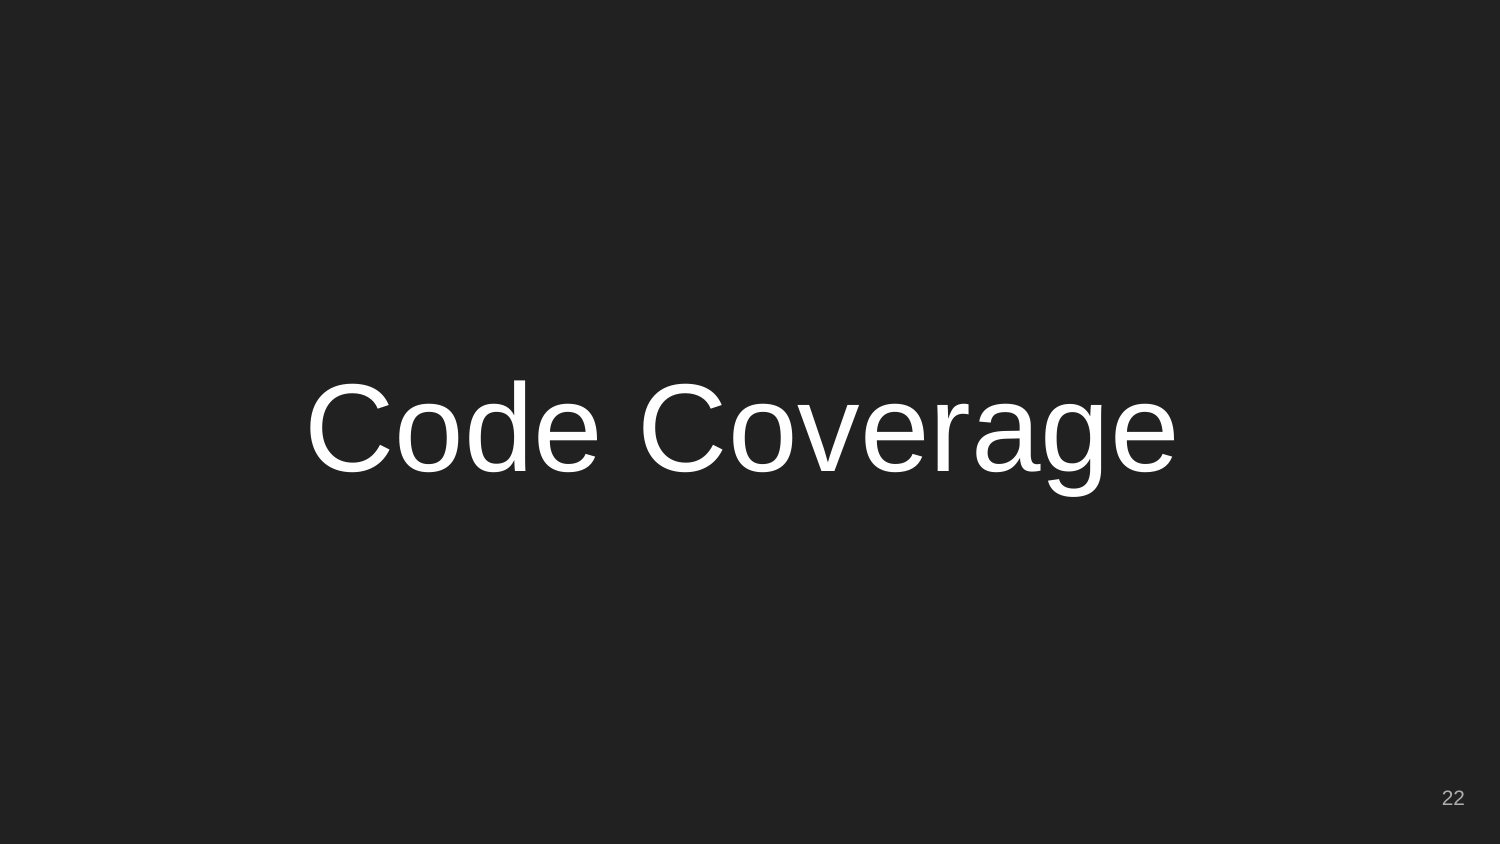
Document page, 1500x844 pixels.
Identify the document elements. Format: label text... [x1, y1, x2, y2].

slide_number ‹#› [1389, 764, 1480, 830]
title Code Coverage [0, 352, 1485, 491]
